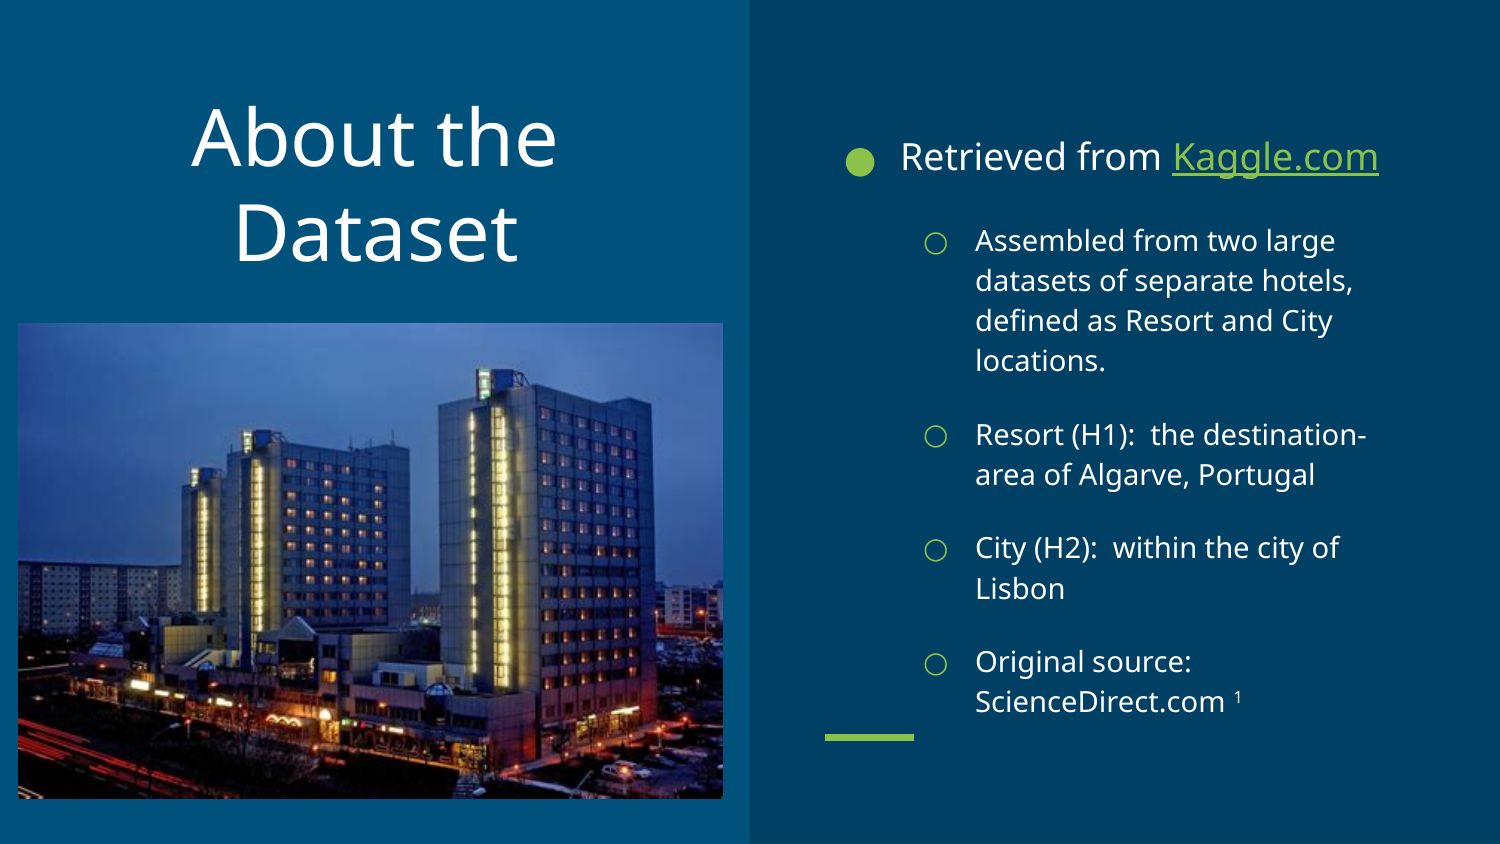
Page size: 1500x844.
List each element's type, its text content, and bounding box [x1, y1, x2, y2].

list Retrieved from Kaggle.com Assembled from two large datasets of separate hotels, defined as Resort and City locations. Resort (H1): the destination-area of Algarve, Portugal City (H2): within the city of Lisbon Original source: ScienceDirect.com 1 [810, 118, 1440, 725]
picture [19, 324, 722, 798]
title About the Dataset [43, 45, 708, 293]
